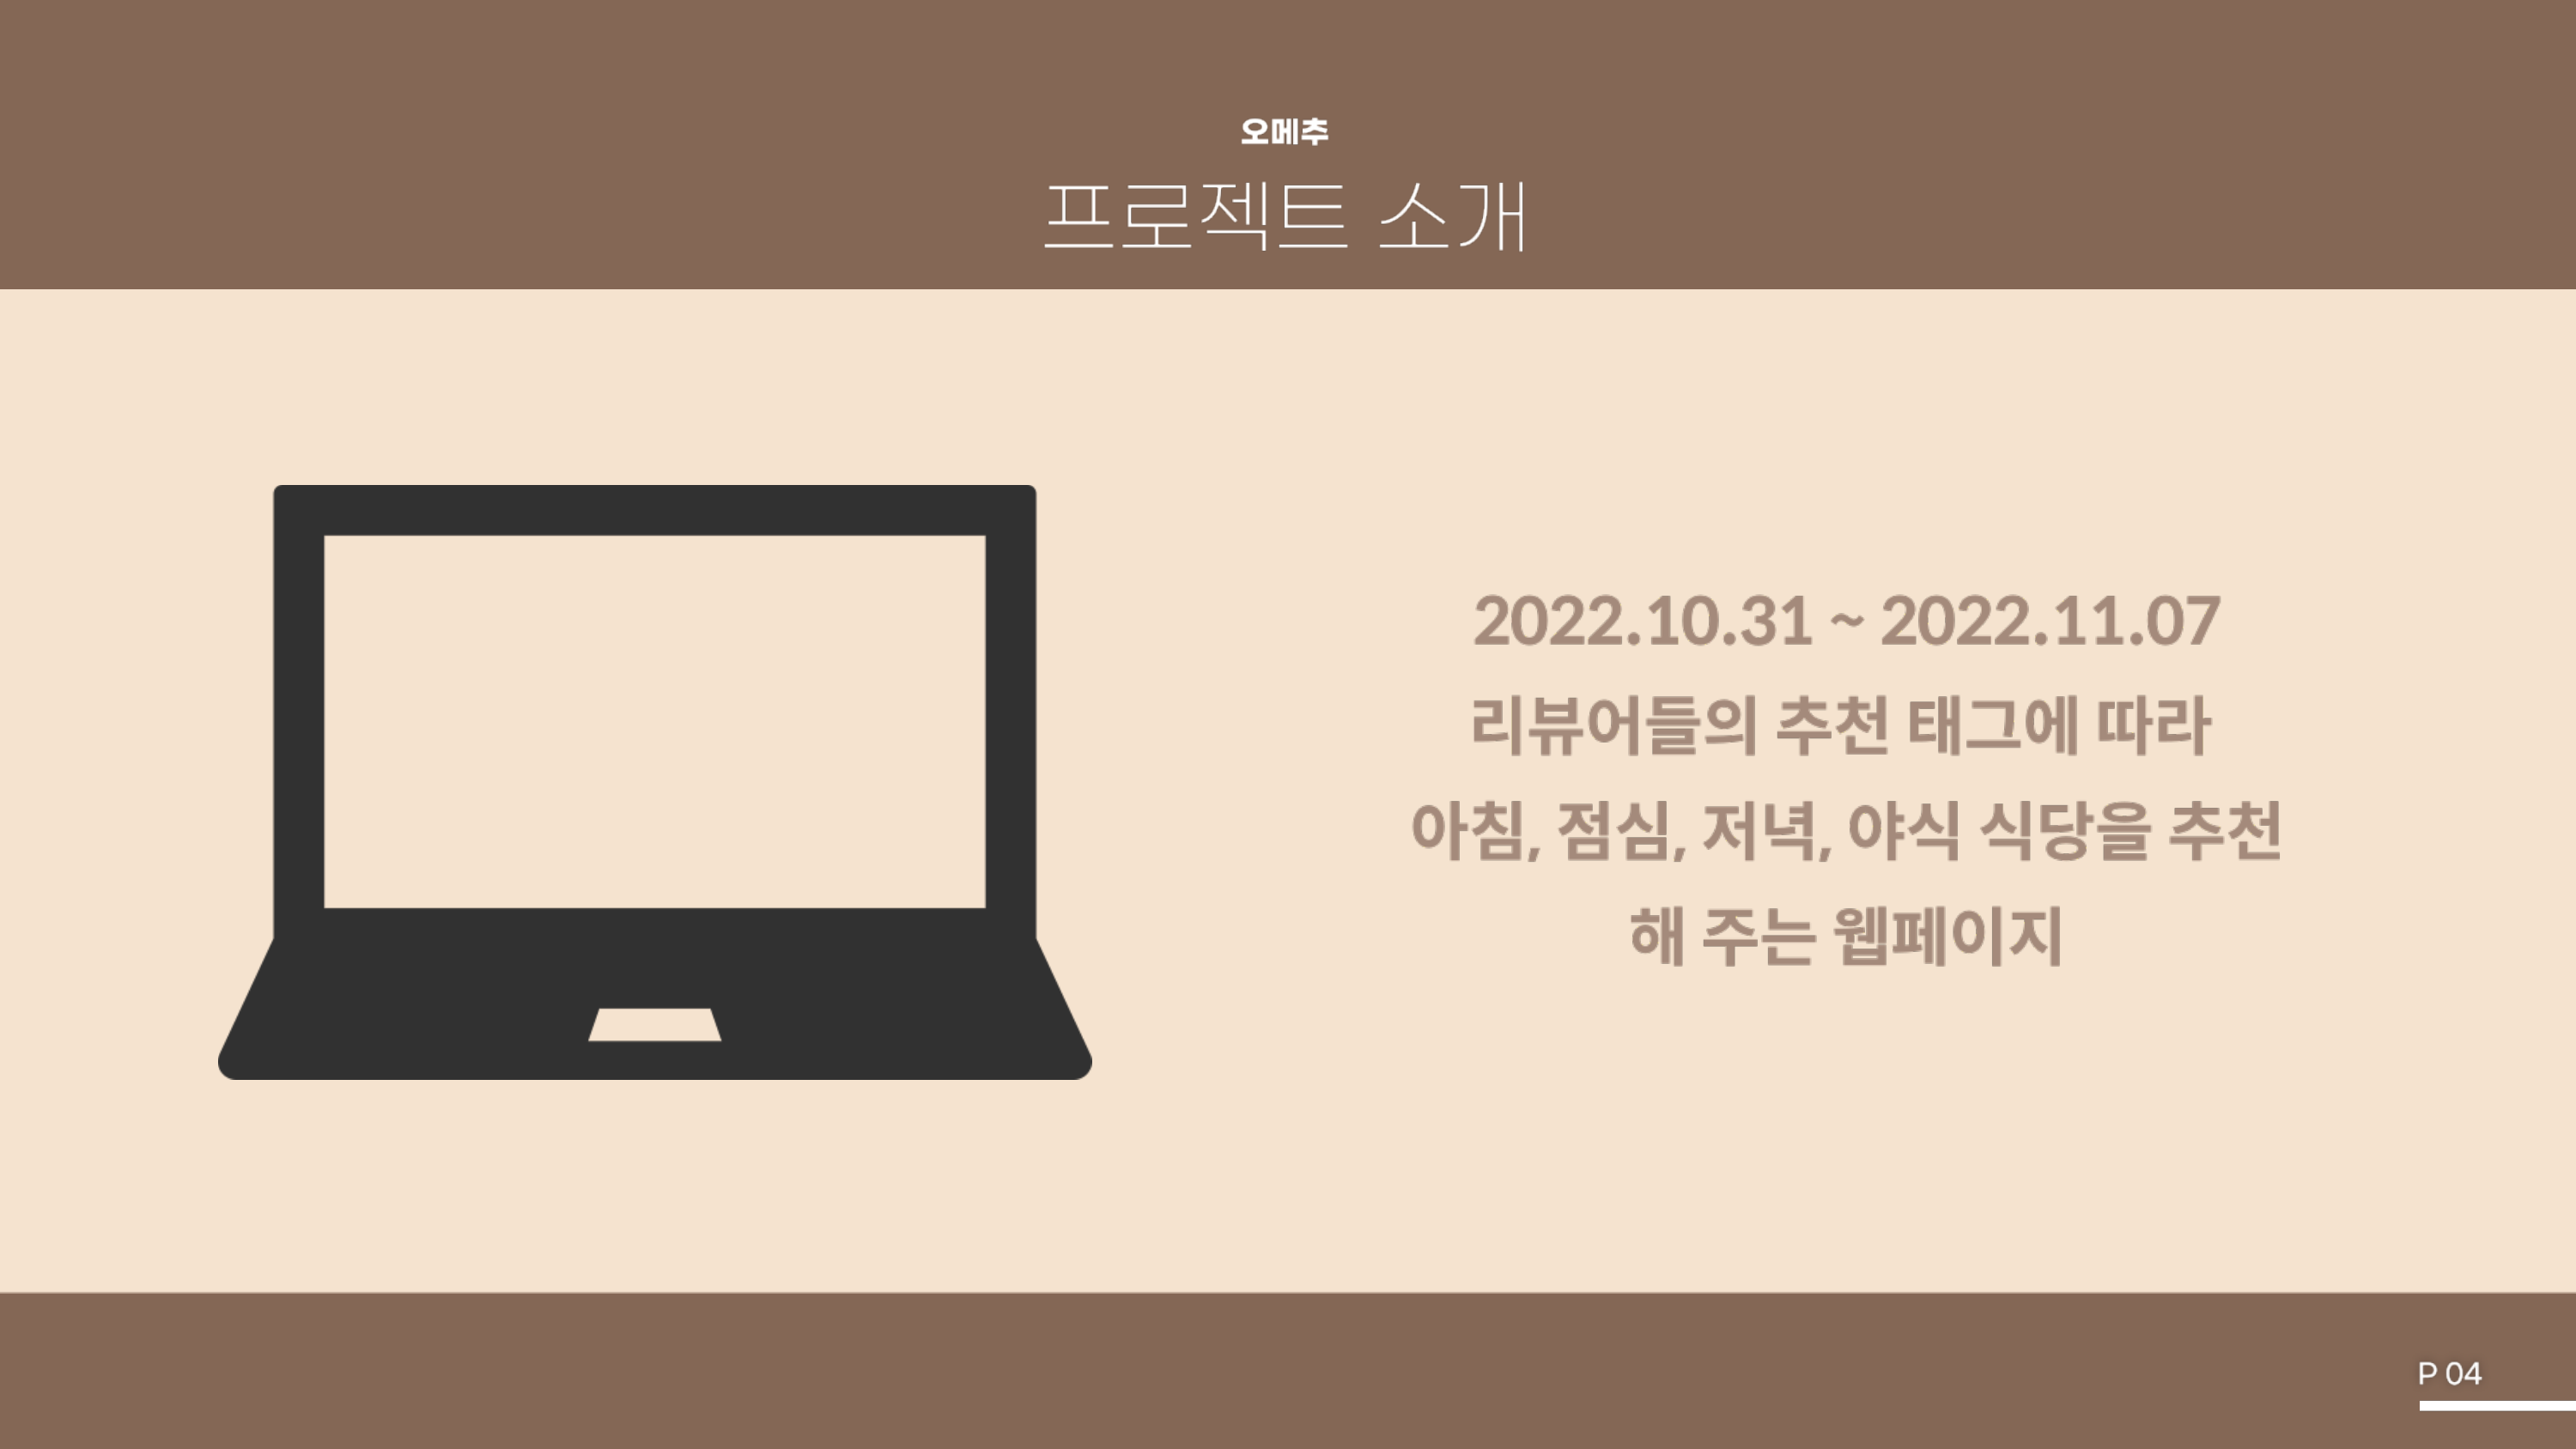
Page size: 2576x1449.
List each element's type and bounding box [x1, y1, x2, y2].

picture [813, 112, 1563, 290]
text_box [218, 484, 1092, 1081]
text_box [2420, 1384, 2576, 1428]
picture [2394, 1334, 2557, 1449]
text_box [0, 288, 2576, 1294]
picture [1376, 564, 2311, 997]
